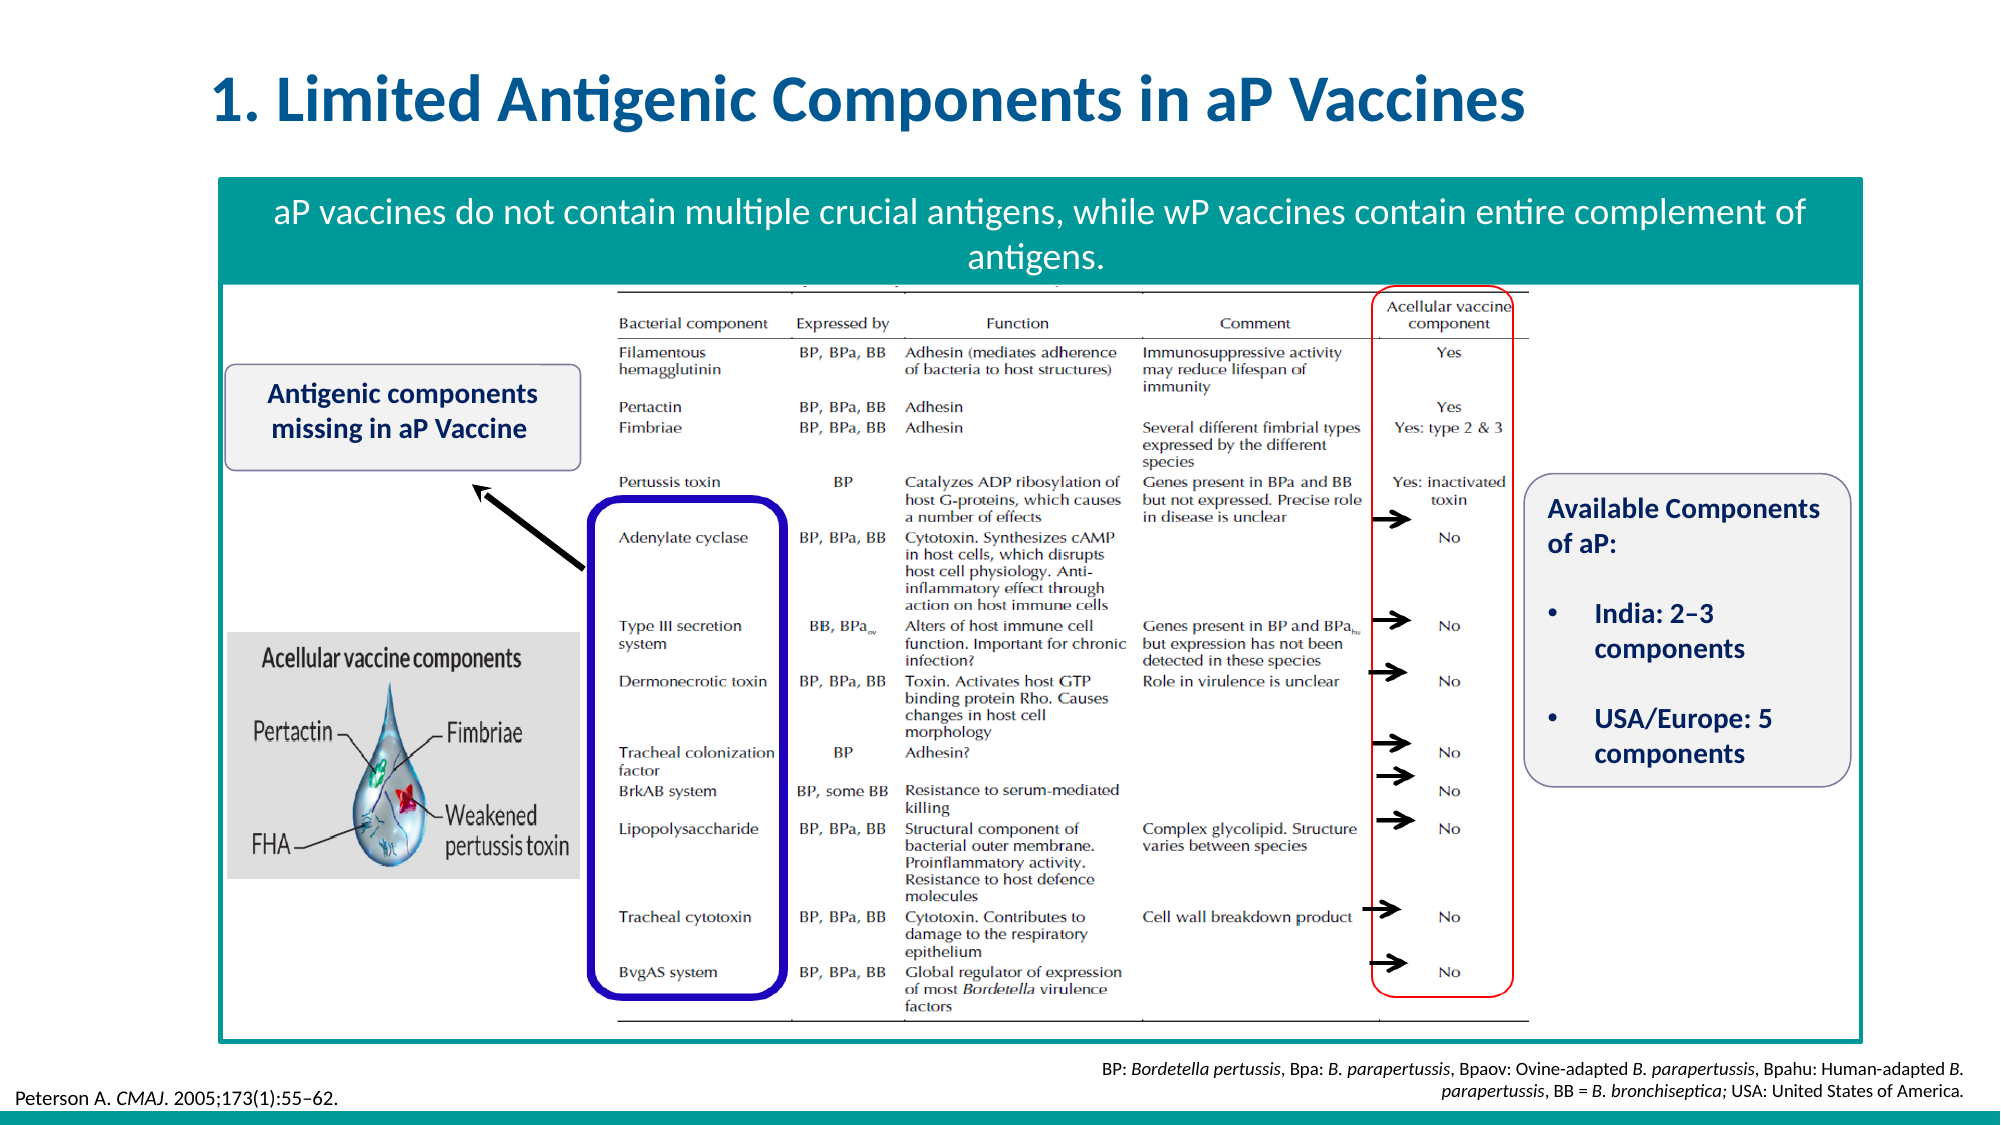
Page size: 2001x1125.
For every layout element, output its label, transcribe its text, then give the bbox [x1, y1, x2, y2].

text_box Peterson A. CMAJ. 2005;173(1):55–62. [0, 1077, 418, 1113]
text_box BP: Bordetella pertussis, Bpa: B. parapertussis, Bpaov: Ovine-adapted B. parapertussis, Bpahu: Human-adapted B. parapertussis, BB = B. bronchiseptica; USA: United States of America. [1018, 1049, 1980, 1110]
text_box [0, 1113, 2000, 1125]
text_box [220, 179, 1862, 1042]
text_box 1. Limited Antigenic Components in aP Vaccines [194, 47, 1554, 143]
